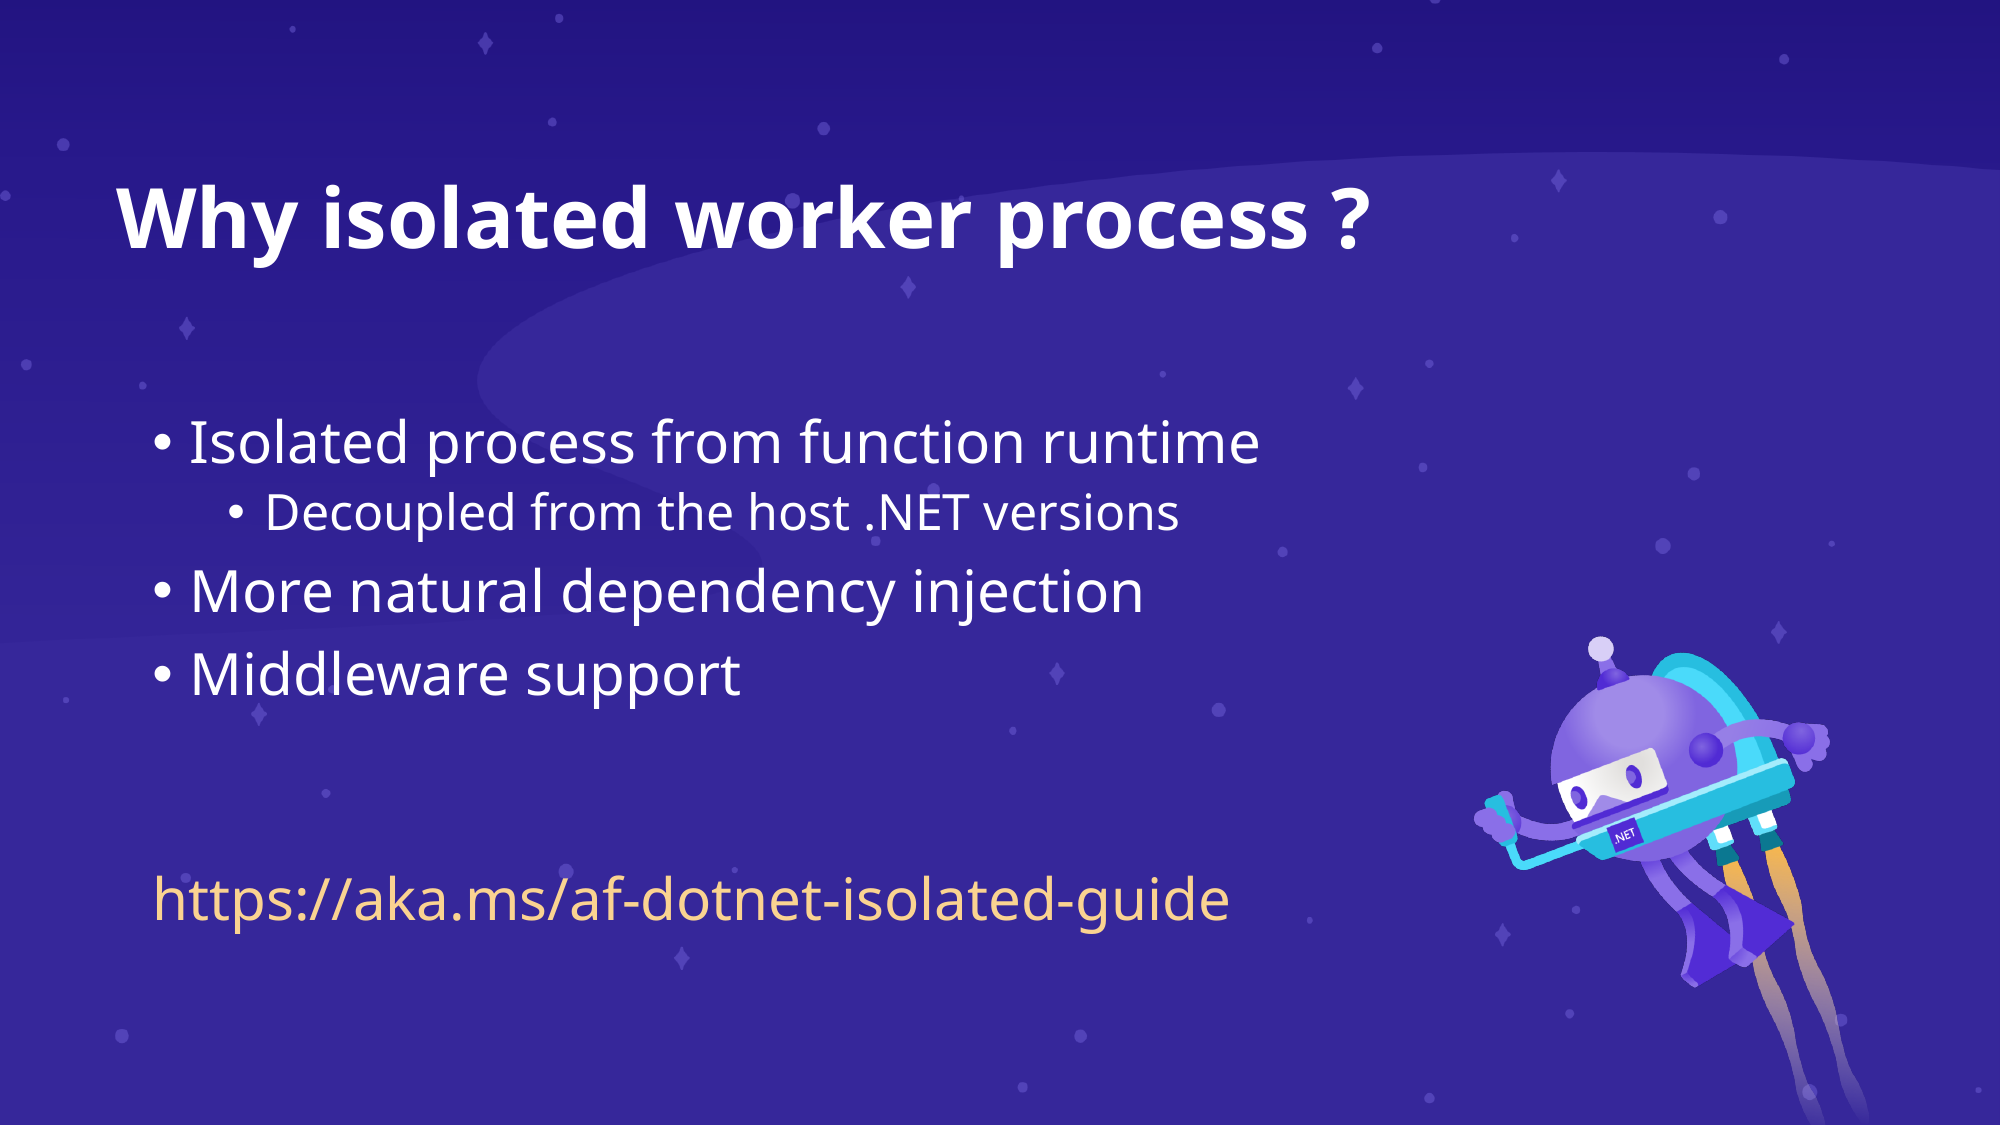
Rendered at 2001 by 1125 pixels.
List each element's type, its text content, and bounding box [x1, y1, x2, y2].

picture [0, 0, 2001, 1125]
list Isolated process from function runtime Decoupled from the host .NET versions More natural dependency injection Middleware support [137, 406, 1863, 839]
title Why isolated worker process ? [101, 167, 1827, 277]
list https://aka.ms/af-dotnet-isolated-guide [137, 862, 1863, 958]
